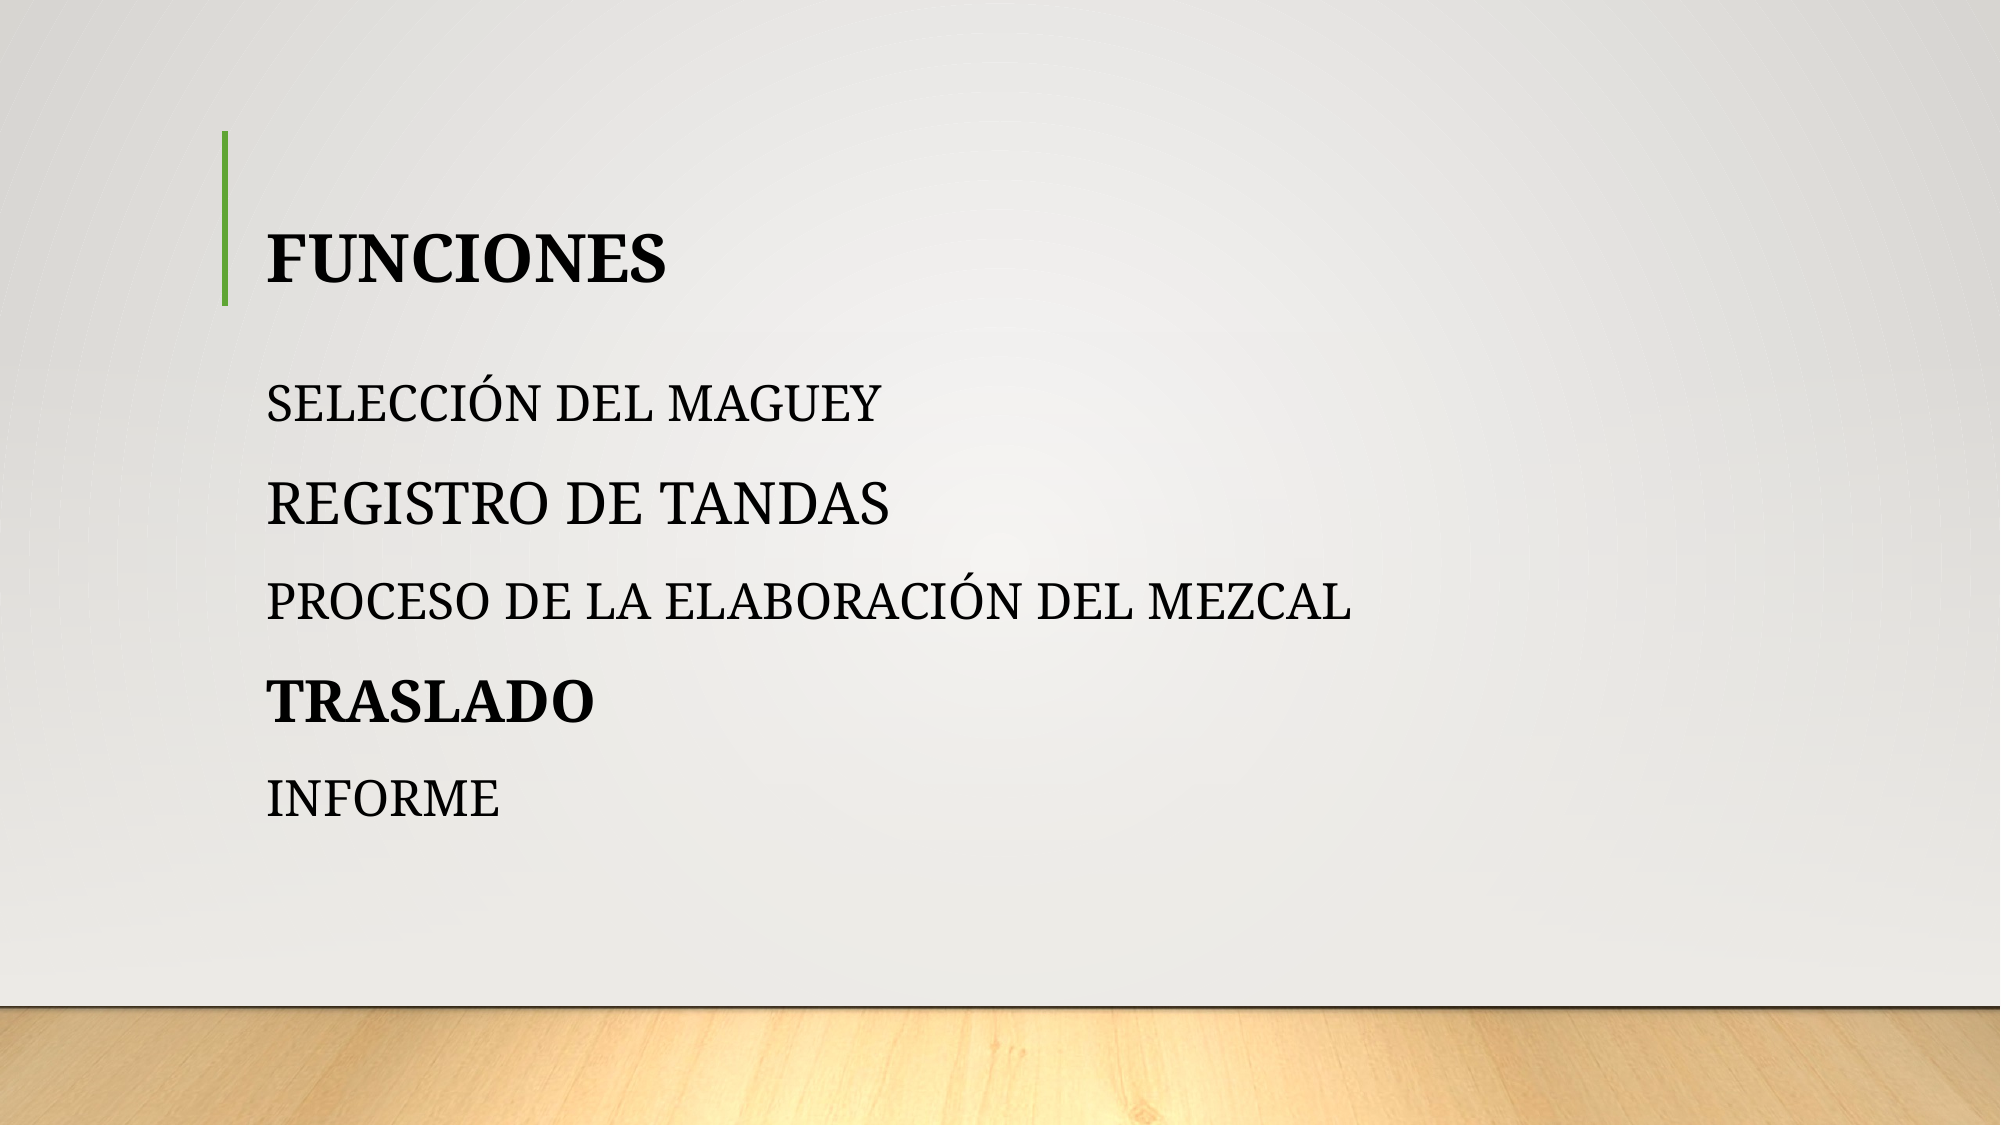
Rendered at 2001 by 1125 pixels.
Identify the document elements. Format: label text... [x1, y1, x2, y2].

list SELECCIÓN DEL MAGUEY REGISTRO DE TANDAS PROCESO DE LA ELABORACIÓN DEL MEZCAL TRASLADO INFORME [251, 352, 1814, 897]
title FUNCIONES [251, 131, 1814, 305]
picture [0, 1006, 2000, 1125]
